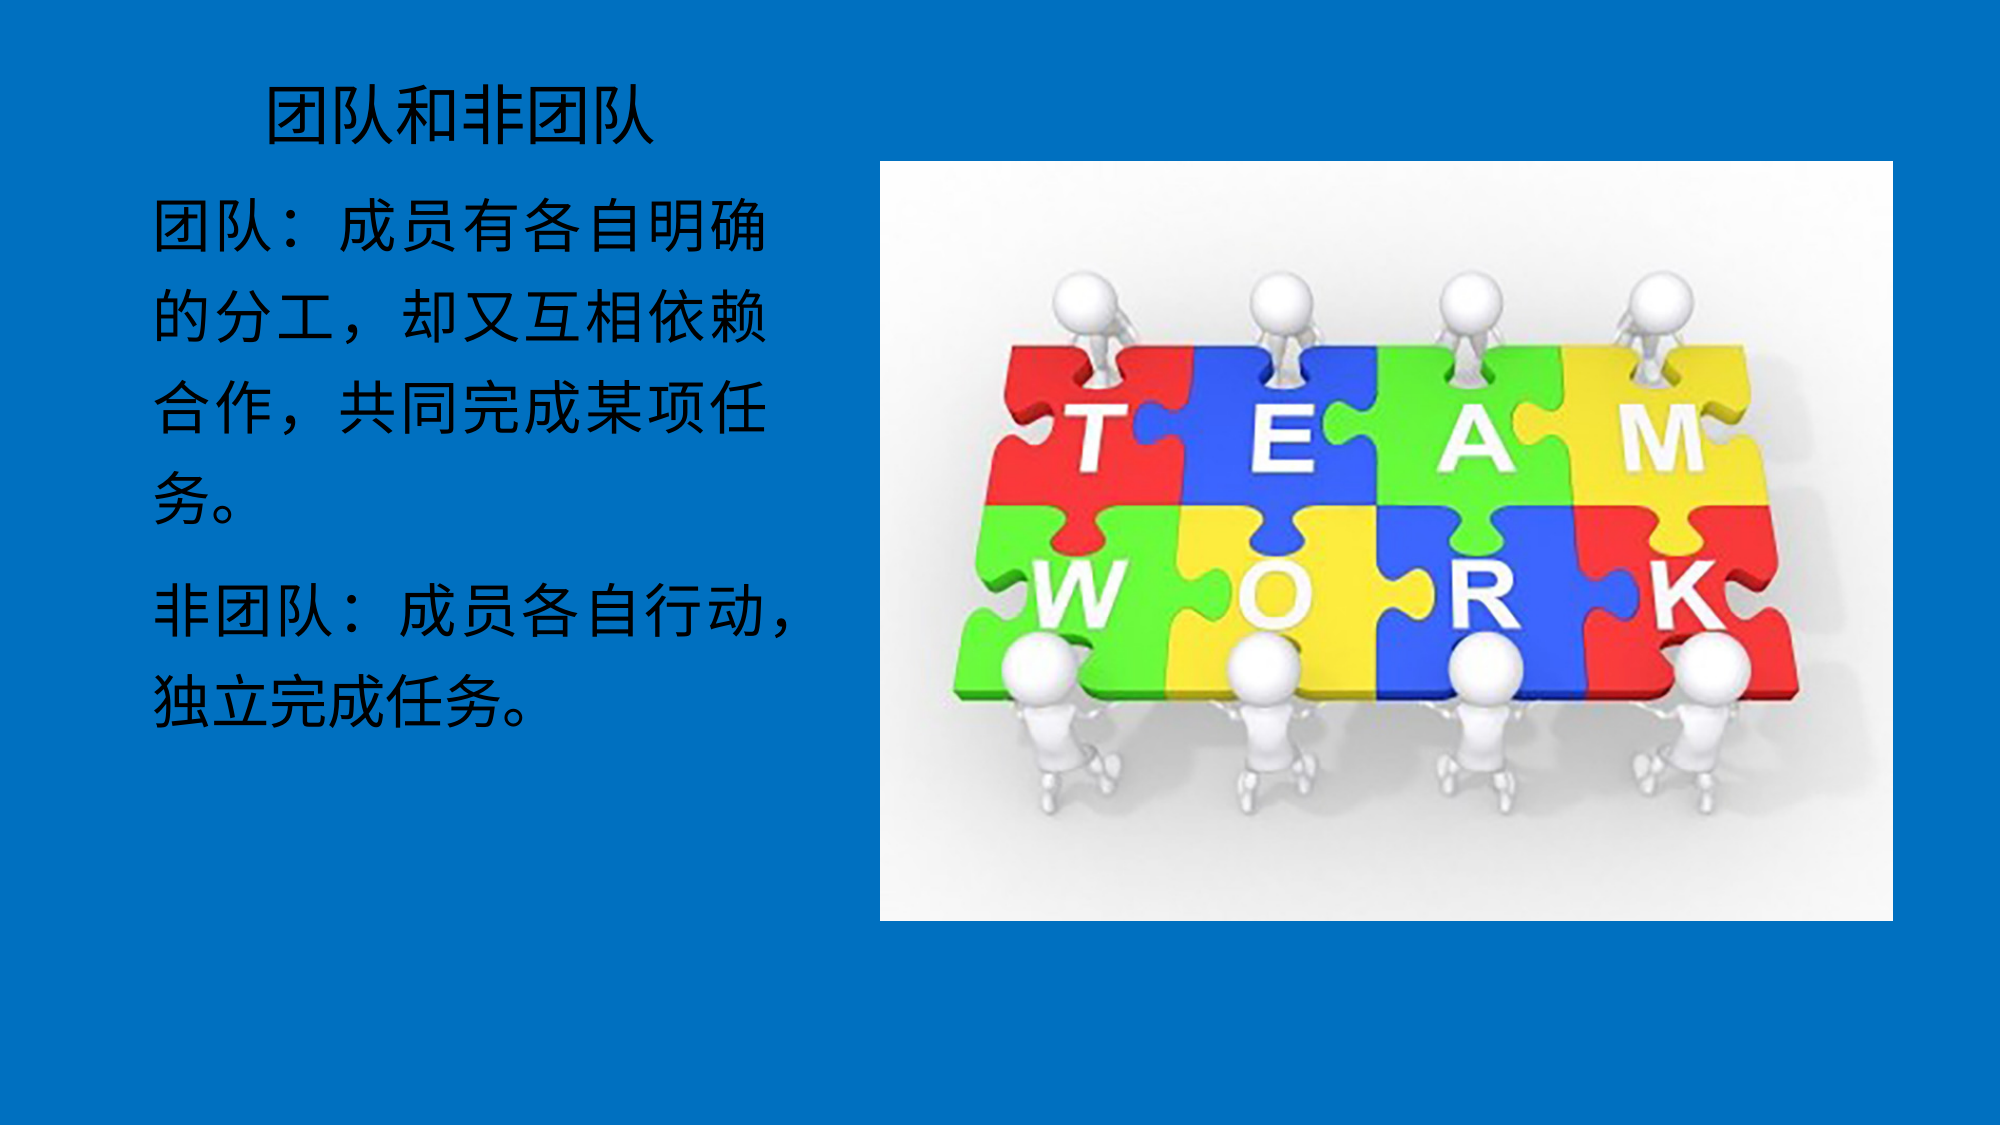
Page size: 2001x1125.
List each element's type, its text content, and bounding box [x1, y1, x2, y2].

title 团队和非团队 [137, 75, 783, 161]
list 团队：成员有各自明确的分工，却又互相依赖合作，共同完成某项任务。 非团队：成员各自行动，独立完成任务。 [137, 161, 783, 963]
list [880, 161, 1893, 921]
